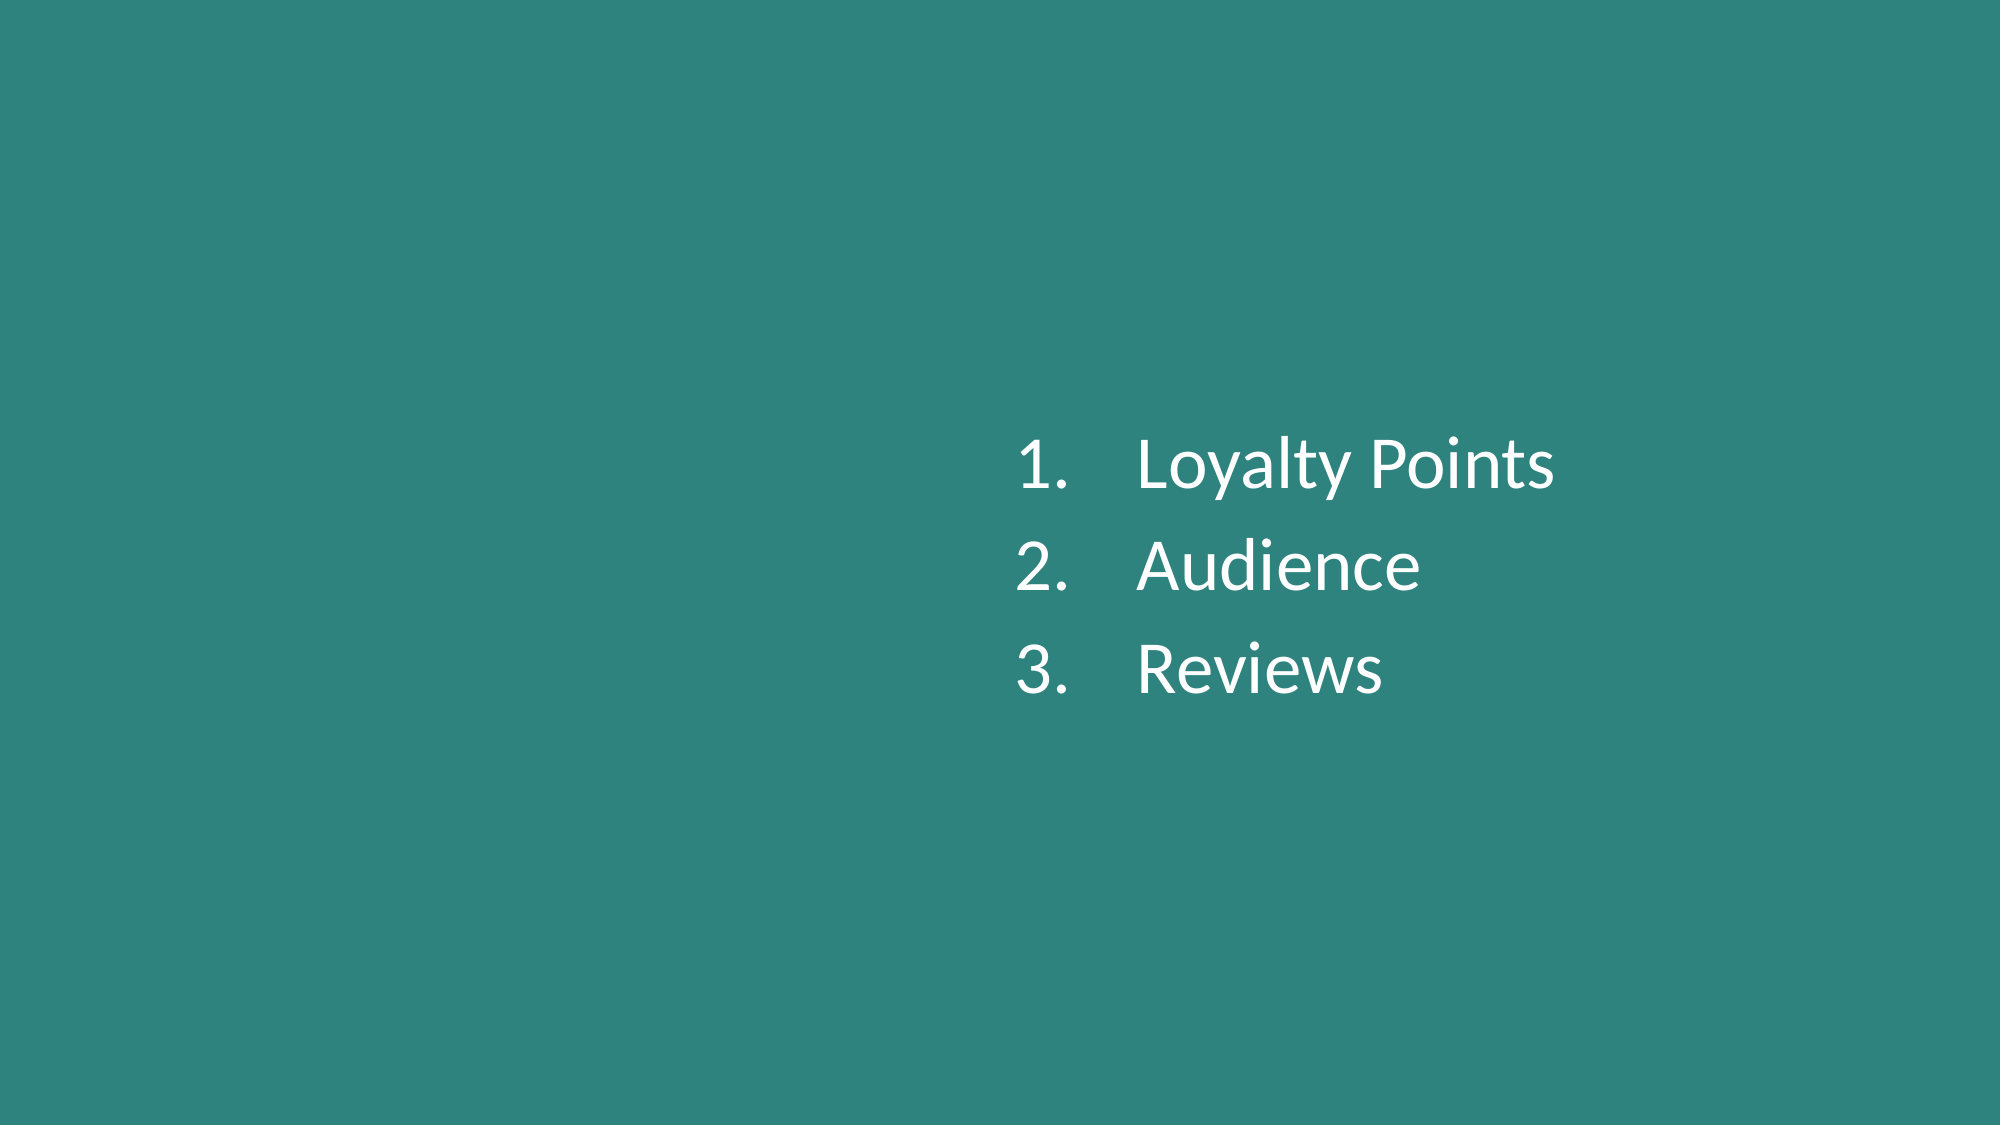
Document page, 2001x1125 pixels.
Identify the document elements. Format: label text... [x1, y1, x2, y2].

text_box Loyalty Points Audience Reviews [999, 405, 1650, 716]
text_box [0, 0, 2000, 1125]
